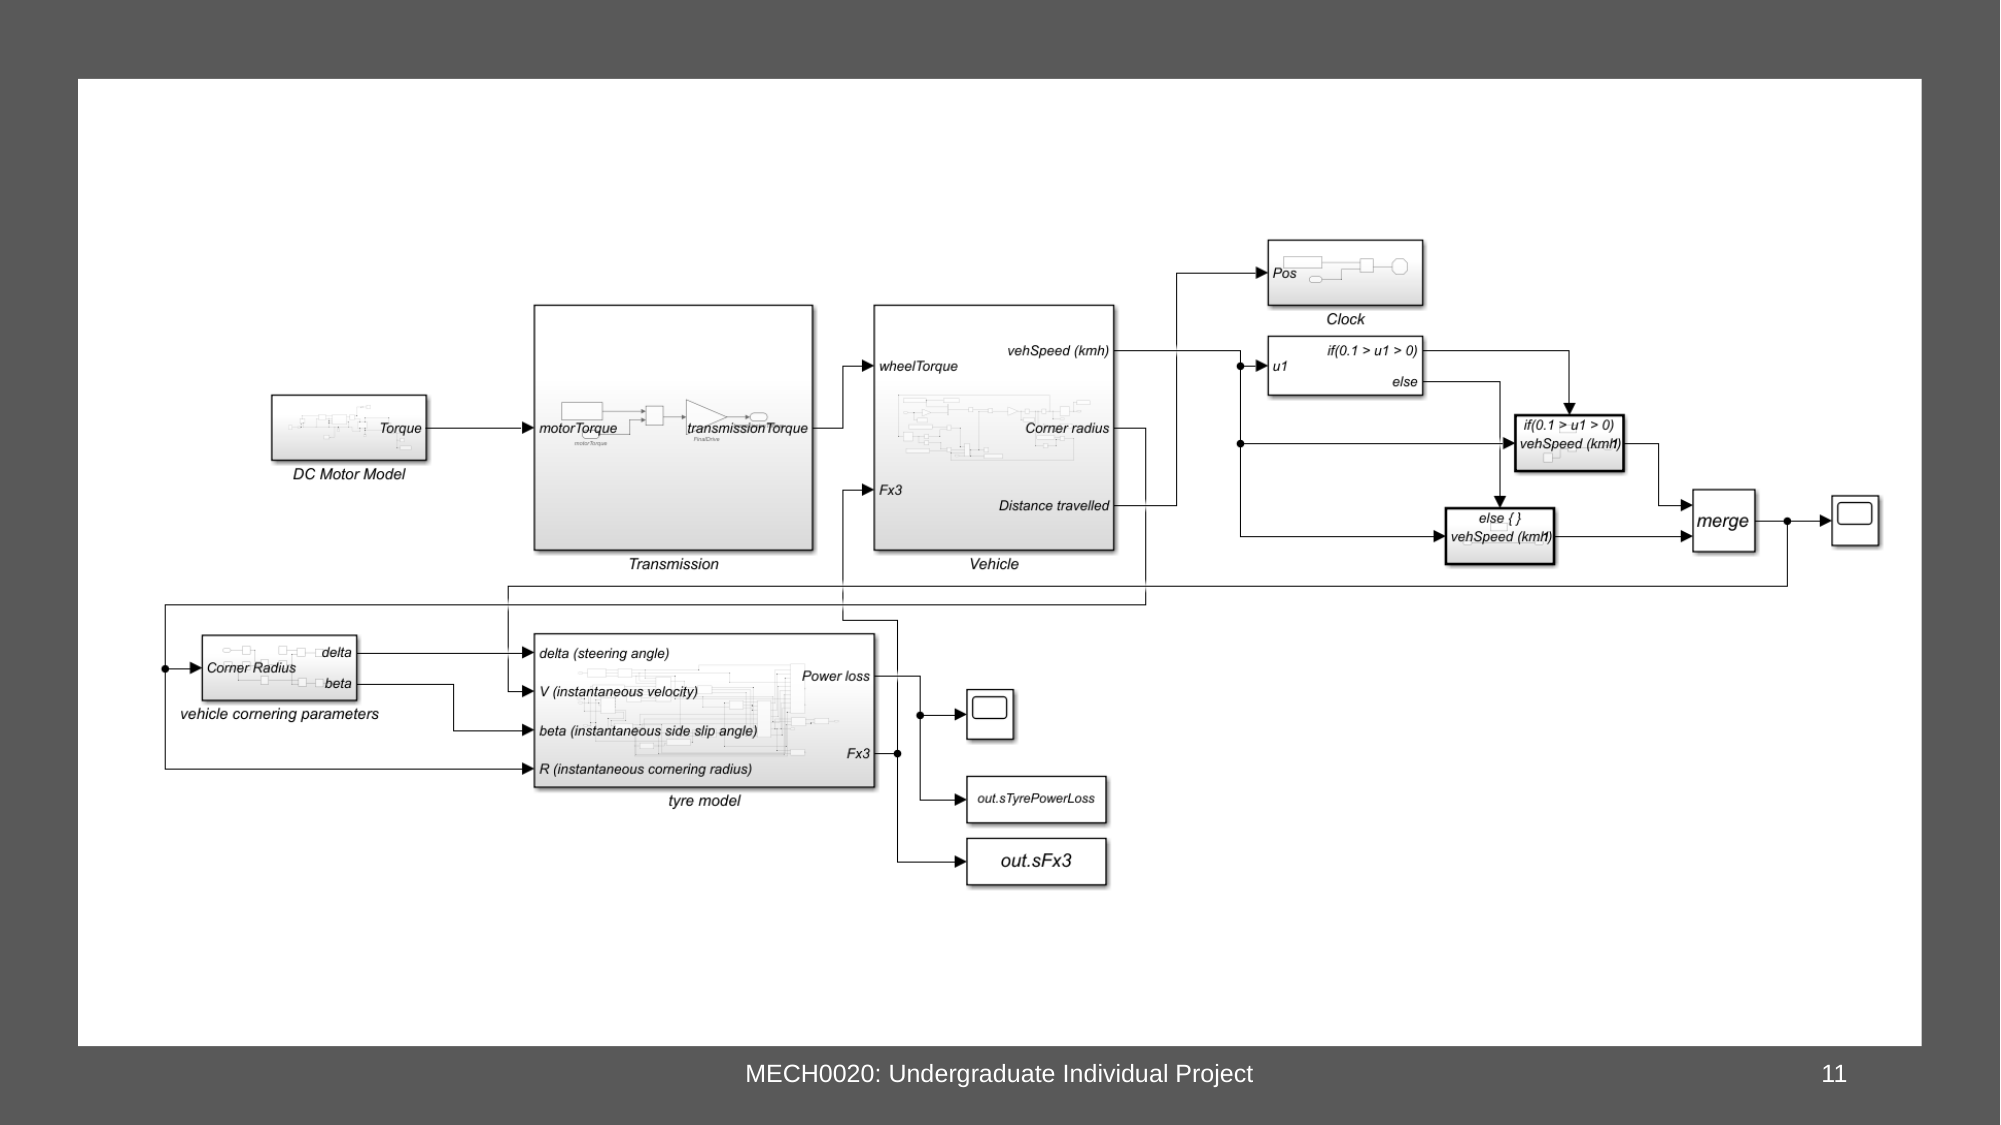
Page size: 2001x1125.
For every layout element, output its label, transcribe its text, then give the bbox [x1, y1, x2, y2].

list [105, 220, 1895, 905]
text_box [77, 78, 1923, 1047]
slide_number 11 [1412, 1042, 1863, 1103]
text_box [0, 0, 2000, 1125]
footer MECH0020: Undergraduate Individual Project [662, 1042, 1338, 1103]
